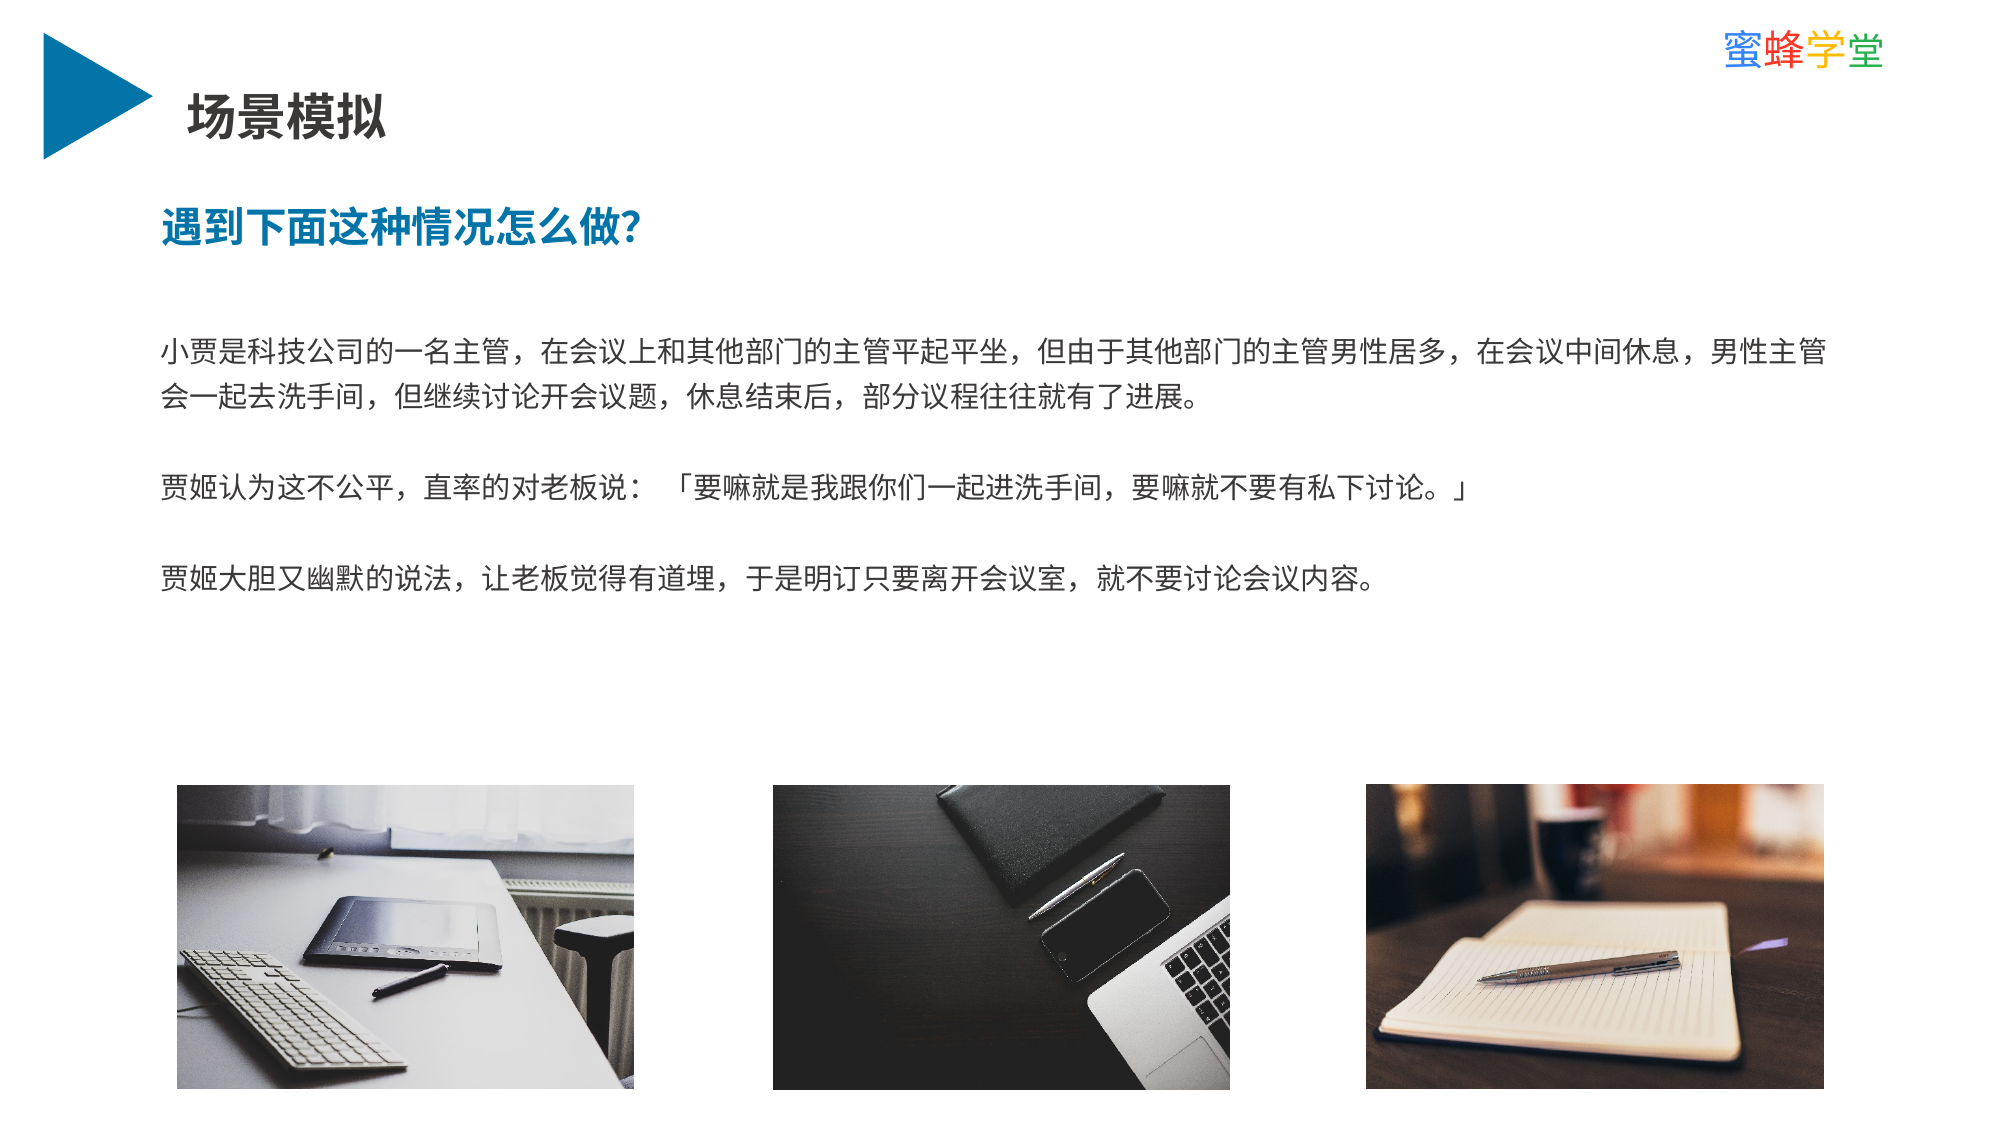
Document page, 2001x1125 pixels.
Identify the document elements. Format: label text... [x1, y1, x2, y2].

text_box 场景模拟 [178, 78, 394, 154]
picture [177, 785, 635, 1089]
picture [1366, 783, 1824, 1089]
text_box [43, 32, 153, 160]
picture [772, 785, 1230, 1090]
text_box 小贾是科技公司的一名主管，在会议上和其他部门的主管平起平坐，但由于其他部门的主管男性居多，在会议中间休息，男性主管会一起去洗手间，但继续讨论开会议题，休息结束后，部分议程往往就有了进展。 贾姬认为这不公平，直率的对老板说： 「要嘛就是我跟你们一起进洗手间，要嘛就不要有私下讨论。」 贾姬大胆又幽默的说法，让老板觉得有道埋，于是明订只要离开会议室，就不要讨论会议内容。 [152, 315, 1848, 603]
text_box 遇到下面这种情况怎么做？ [153, 193, 858, 259]
